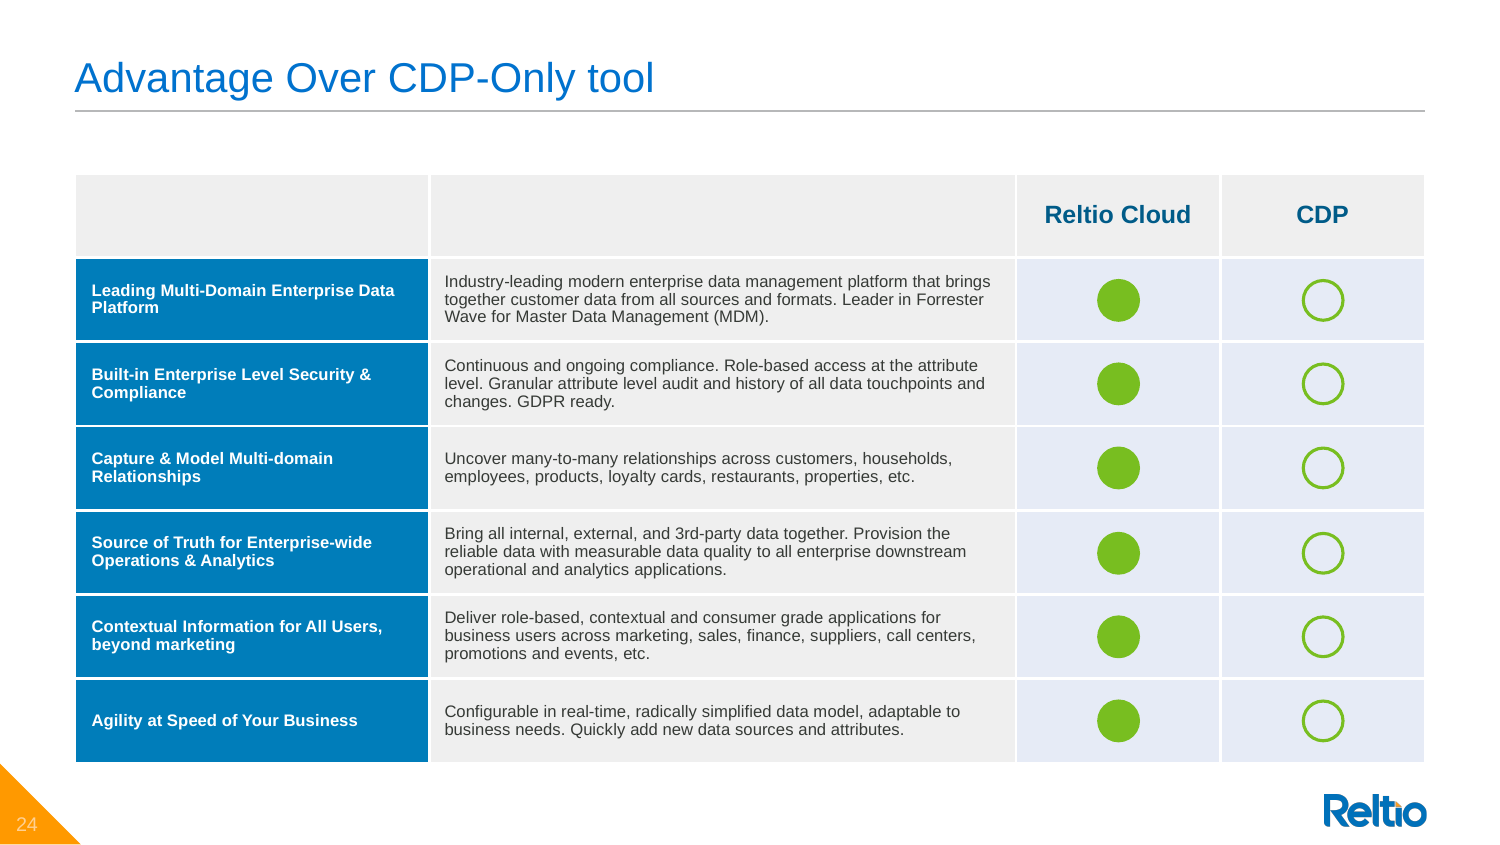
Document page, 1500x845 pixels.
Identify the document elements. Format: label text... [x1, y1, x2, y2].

table_cell [1222, 343, 1424, 425]
title Advantage Over CDP-Only tool [74, 17, 1426, 102]
table_cell [1222, 596, 1424, 677]
picture [1324, 794, 1427, 827]
table_cell Contextual Information for All Users, beyond marketing [76, 596, 428, 677]
table_cell Source of Truth for Enterprise-wide Operations & Analytics [76, 512, 428, 593]
table_header Reltio Cloud [1017, 175, 1219, 256]
table_cell Agility at Speed of Your Business [76, 680, 428, 762]
table_cell [1017, 512, 1219, 593]
table_header CDP [1222, 175, 1424, 256]
table_cell [1222, 259, 1424, 340]
table_cell [1222, 512, 1424, 593]
table_cell Leading Multi-Domain Enterprise Data Platform [76, 259, 428, 340]
table_cell [1222, 427, 1424, 509]
text_box [1303, 448, 1344, 488]
table_header [431, 175, 1015, 256]
text_box [1098, 701, 1139, 741]
table_cell Bring all internal, external, and 3rd-party data together. Provision the reliable data with measurable data quality to all enterprise downstream operational and analytics applications. [431, 512, 1015, 593]
text_box [1303, 533, 1344, 574]
text_box [1303, 364, 1344, 404]
text_box [1303, 616, 1344, 657]
table_cell [1017, 680, 1219, 762]
table_cell [1017, 596, 1219, 677]
text_box [1098, 448, 1139, 488]
text_box [1098, 364, 1139, 404]
table_cell [1222, 680, 1424, 762]
table_cell [1017, 343, 1219, 425]
text_box [1098, 616, 1139, 657]
text_box [1098, 280, 1139, 321]
table_cell Capture & Model Multi-domain Relationships [76, 427, 428, 509]
table_cell Deliver role-based, contextual and consumer grade applications for business users across marketing, sales, finance, suppliers, call centers, promotions and events, etc. [431, 596, 1015, 677]
text_box [1303, 701, 1344, 741]
text_box [1098, 533, 1139, 574]
text_box [1303, 280, 1344, 321]
table_cell [1017, 427, 1219, 509]
table_cell Built-in Enterprise Level Security & Compliance [76, 343, 428, 425]
table_cell Continuous and ongoing compliance. Role-based access at the attribute level. Granular attribute level audit and history of all data touchpoints and changes. GDPR ready. [431, 343, 1015, 425]
table_cell Industry-leading modern enterprise data management platform that brings together customer data from all sources and formats. Leader in Forrester Wave for Master Data Management (MDM). [431, 259, 1015, 340]
table_header [76, 175, 428, 256]
table_cell Configurable in real-time, radically simplified data model, adaptable to business needs. Quickly add new data sources and attributes. [431, 680, 1015, 762]
table_cell Uncover many-to-many relationships across customers, households, employees, products, loyalty cards, restaurants, properties, etc. [431, 427, 1015, 509]
table_cell [1017, 259, 1219, 340]
